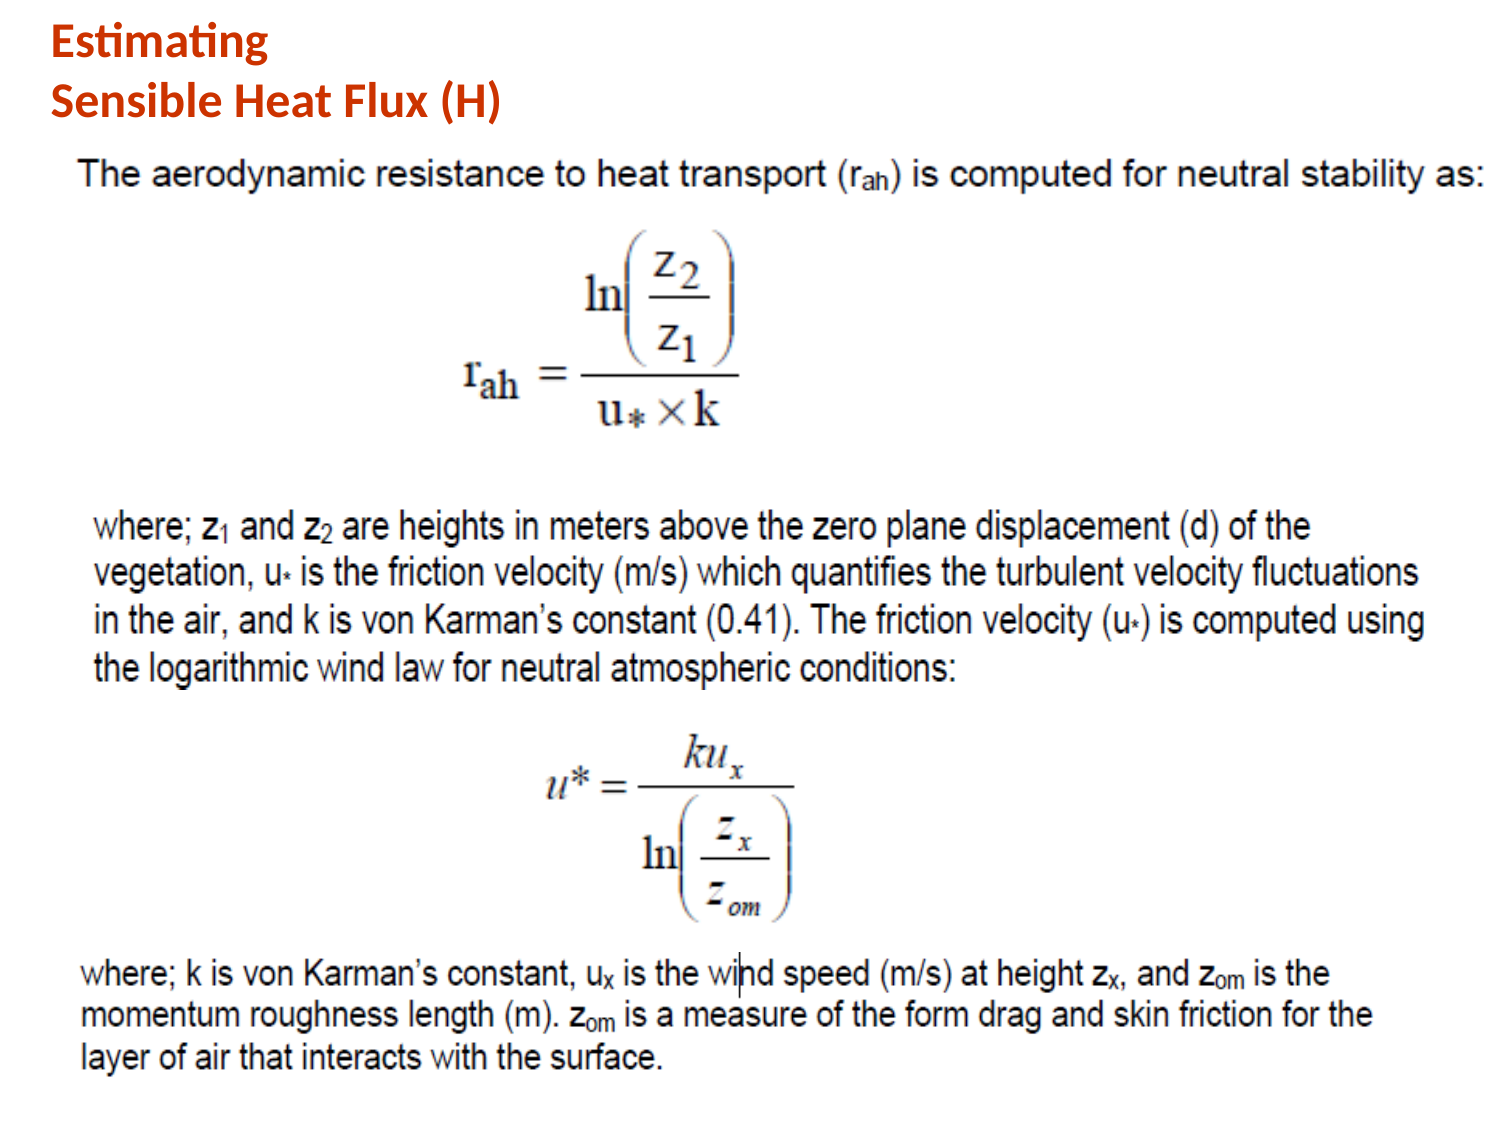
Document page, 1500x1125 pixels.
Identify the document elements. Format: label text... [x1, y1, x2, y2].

picture [520, 710, 815, 932]
text_box Estimating Sensible Heat Flux (H) [35, 0, 518, 135]
picture [71, 500, 1448, 690]
picture [71, 150, 1500, 198]
picture [428, 211, 786, 441]
picture [71, 952, 1384, 1084]
